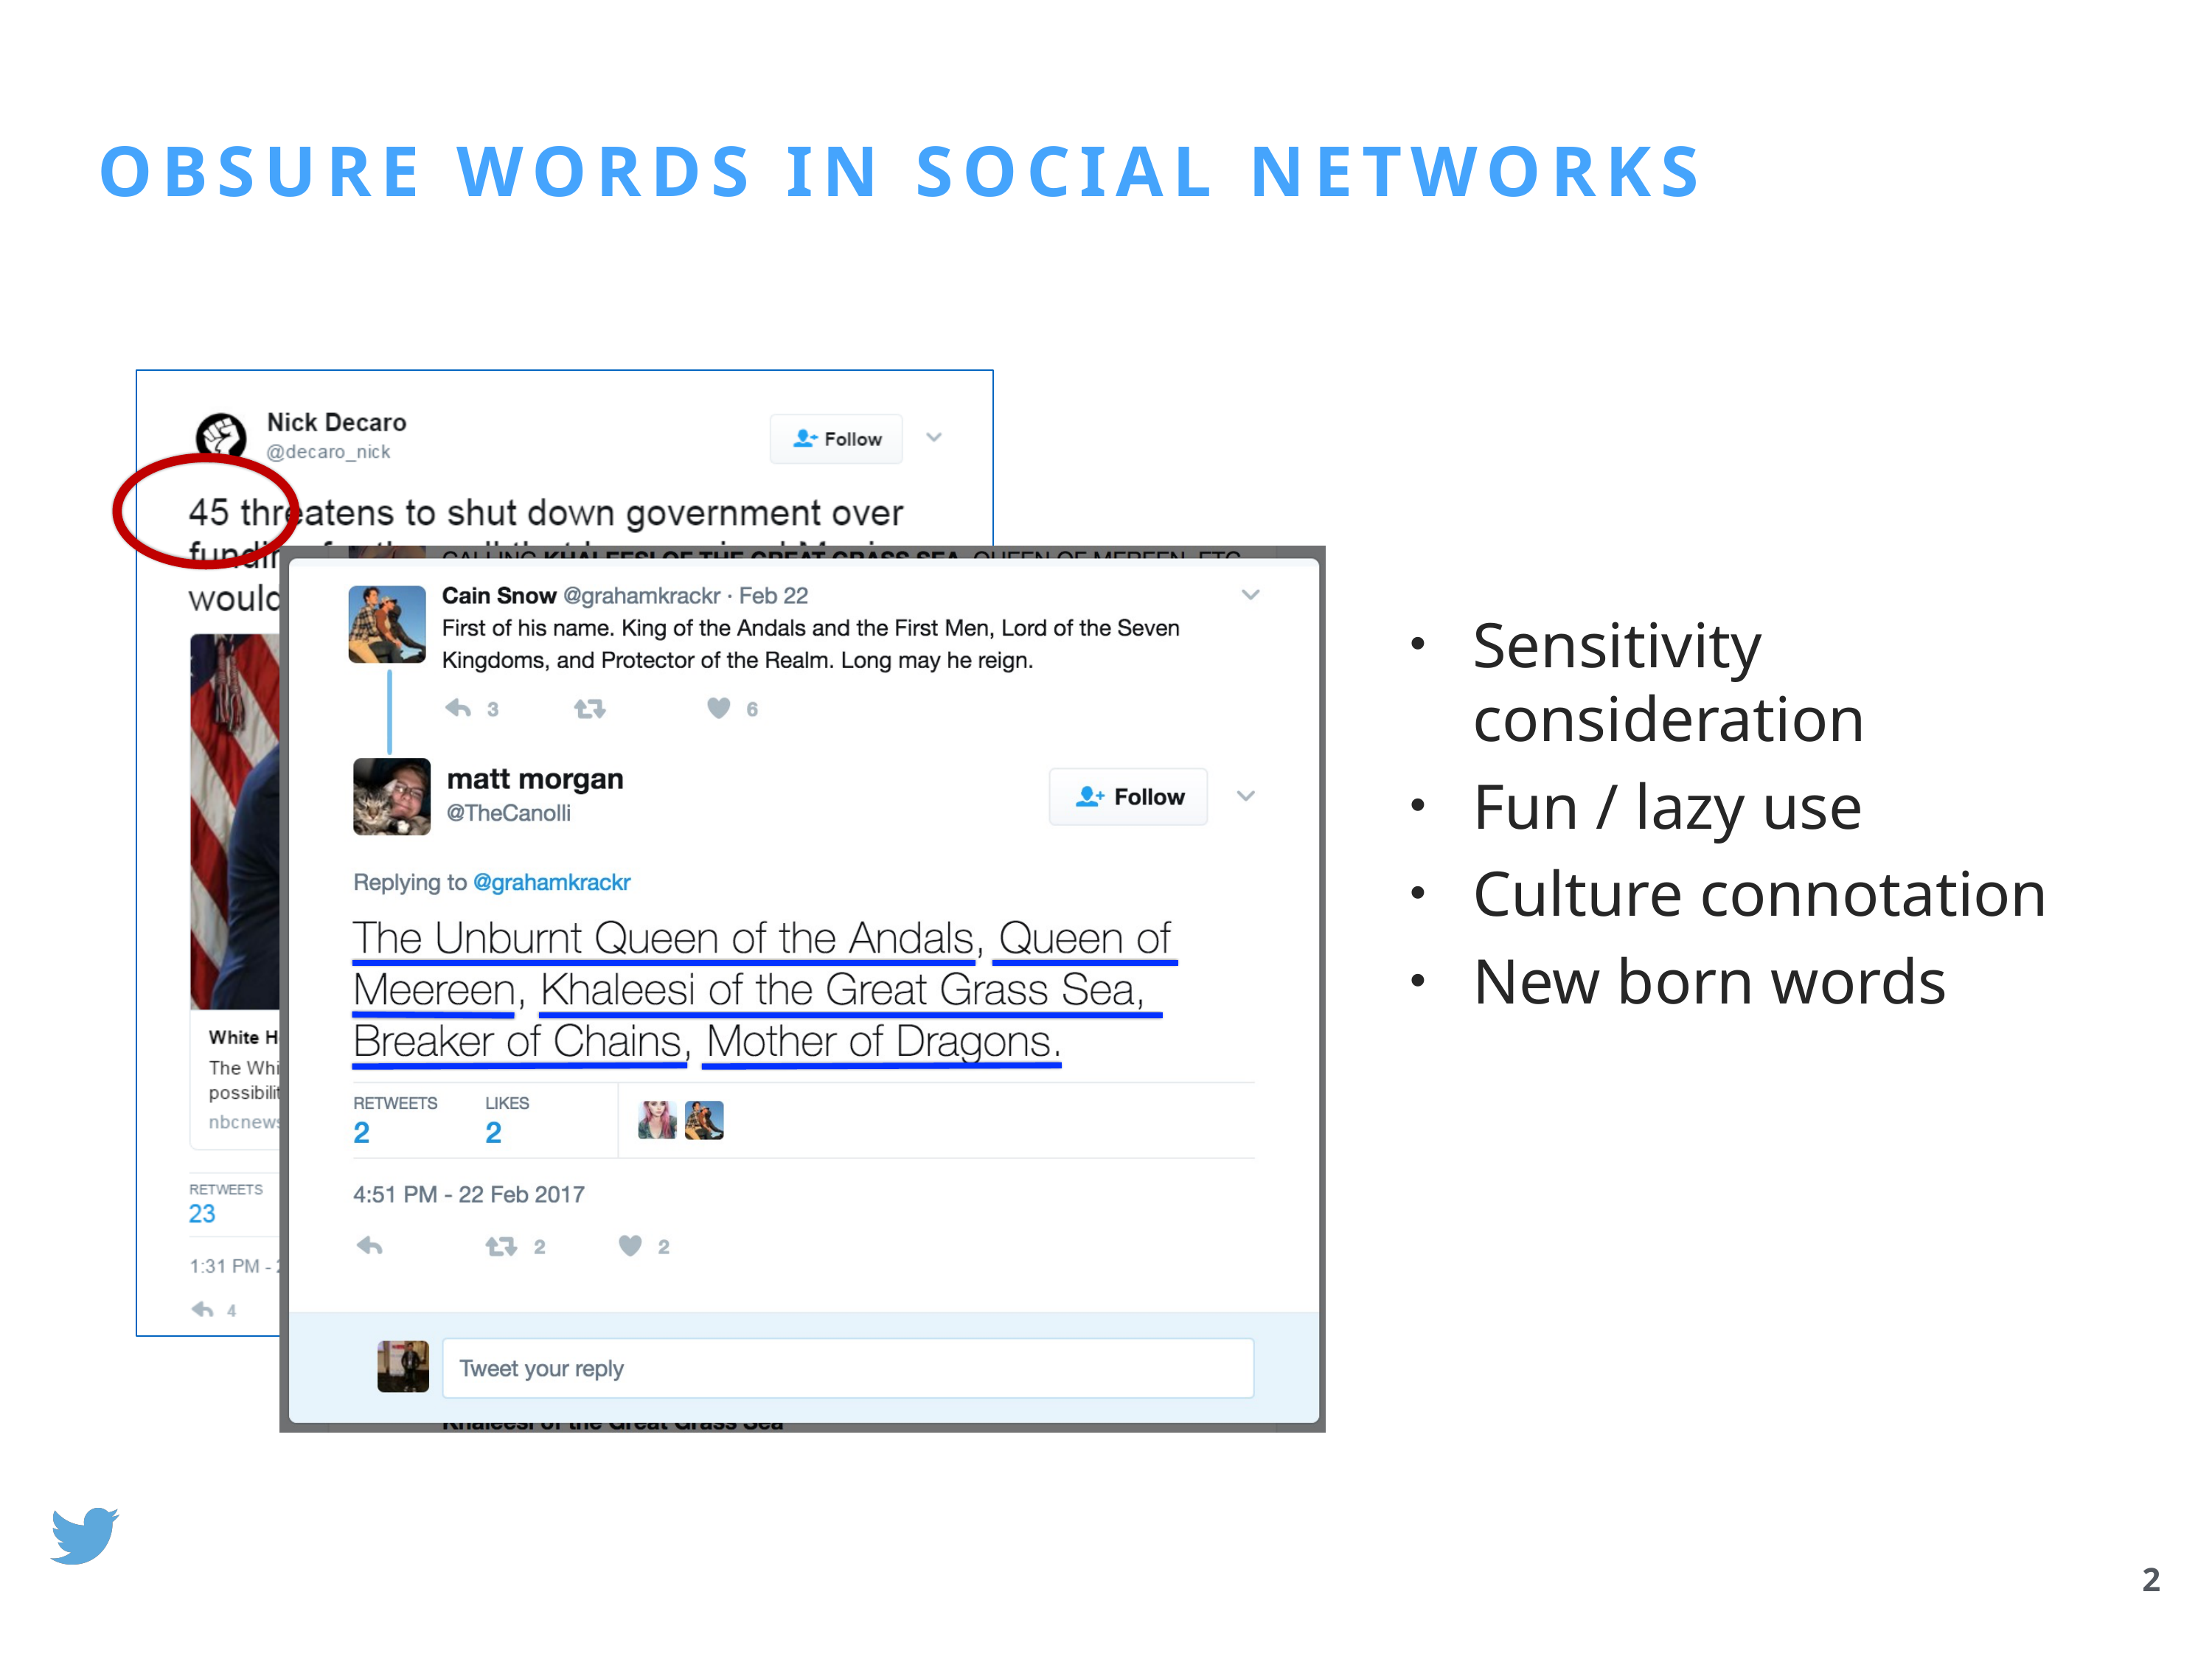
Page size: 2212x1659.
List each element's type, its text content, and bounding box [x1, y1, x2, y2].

text_box [116, 479, 135, 544]
picture [137, 370, 1326, 1433]
slide_number 2 [2135, 1553, 2167, 1606]
text_box Obsure words in social networks [92, 122, 1705, 215]
picture [50, 1508, 119, 1565]
text_box Sensitivity consideration Fun / lazy use Culture connotation New born words [1405, 601, 2168, 1021]
